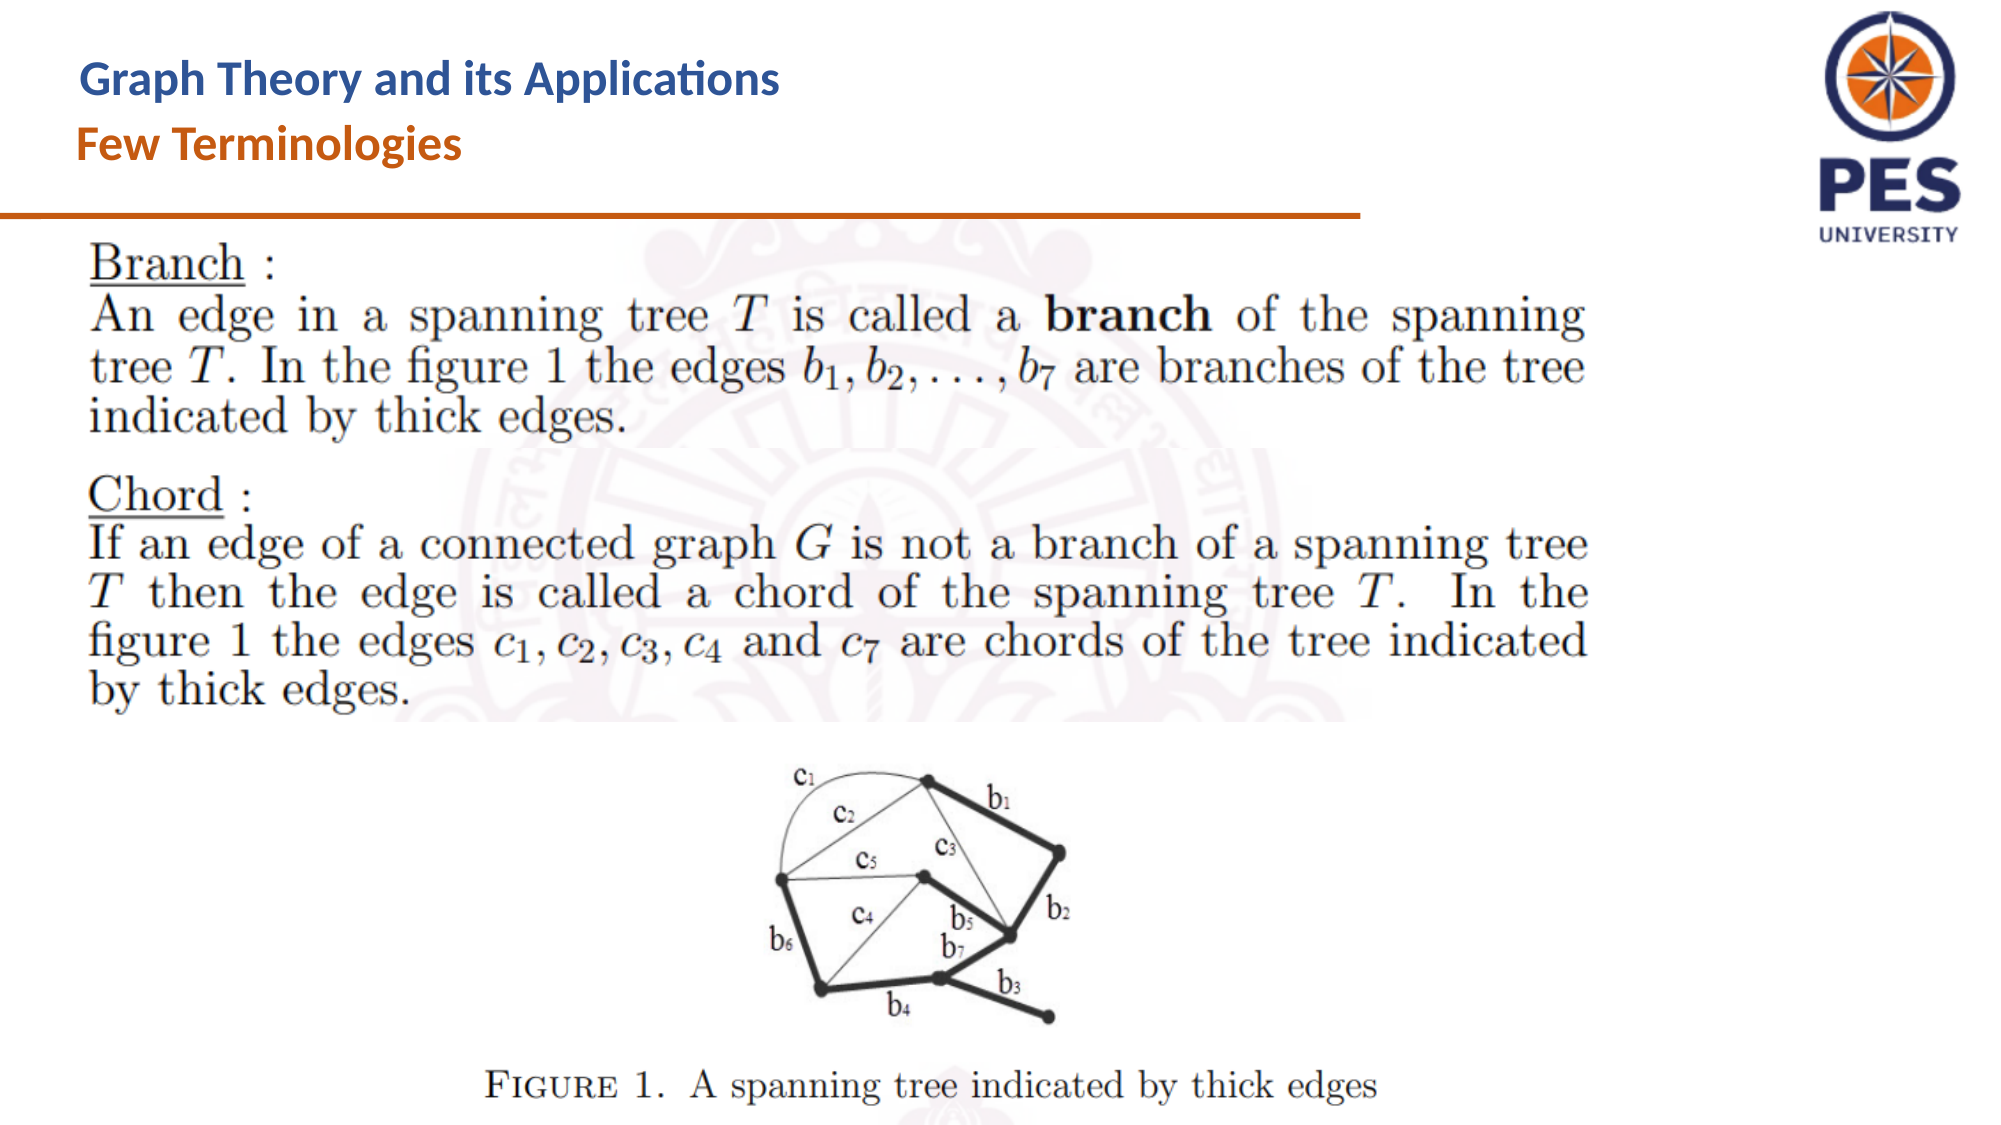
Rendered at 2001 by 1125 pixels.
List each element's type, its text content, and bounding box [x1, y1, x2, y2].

title Graph Theory and its Applications Few Terminologies [73, 38, 1043, 212]
picture [1784, 0, 2000, 277]
picture [41, 218, 1645, 722]
text_box [0, 212, 1361, 220]
picture [397, 742, 1404, 1125]
